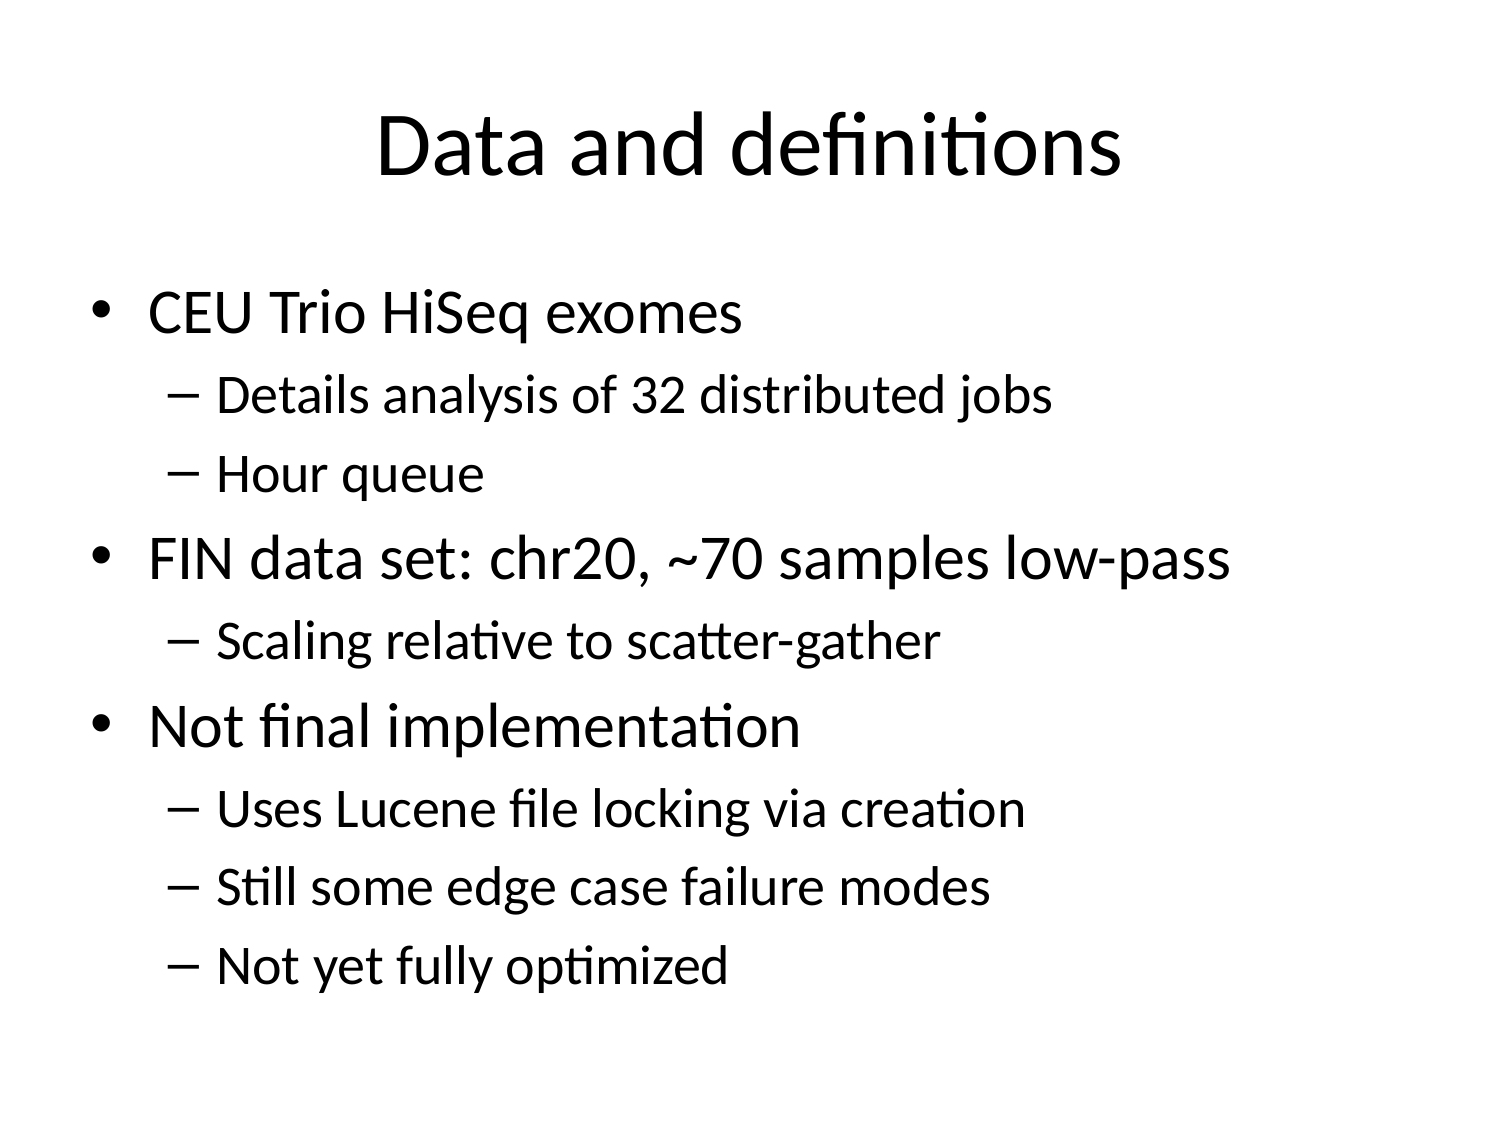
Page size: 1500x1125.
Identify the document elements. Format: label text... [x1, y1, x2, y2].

list CEU Trio HiSeq exomes Details analysis of 32 distributed jobs Hour queue FIN data set: chr20, ~70 samples low-pass Scaling relative to scatter-gather Not final implementation Uses Lucene file locking via creation Still some edge case failure modes Not yet fully optimized [75, 262, 1425, 1005]
title Data and definitions [75, 45, 1425, 233]
